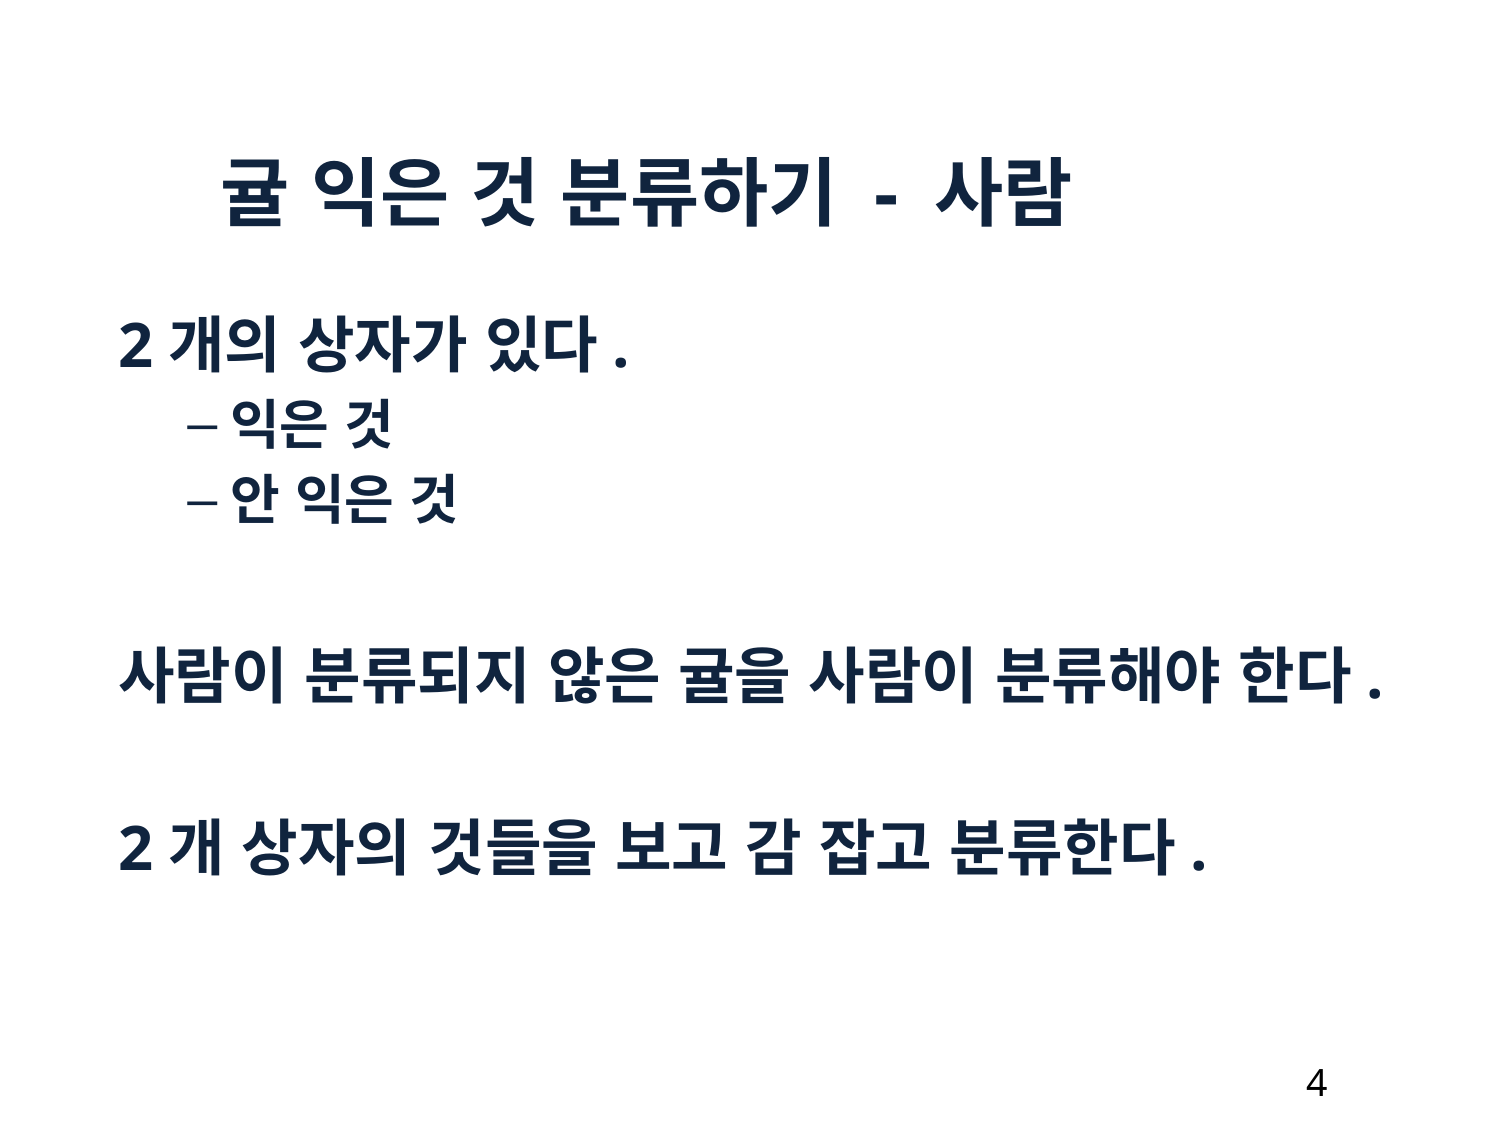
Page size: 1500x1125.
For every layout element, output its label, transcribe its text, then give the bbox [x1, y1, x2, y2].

title 귤 익은 것 분류하기 - 사람 [0, 137, 1294, 244]
list 2개의 상자가 있다. 익은 것 안 익은 것 사람이 분류되지 않은 귤을 사람이 분류해야 한다. 2개 상자의 것들을 보고 감 잡고 분류한다. [103, 298, 1397, 988]
